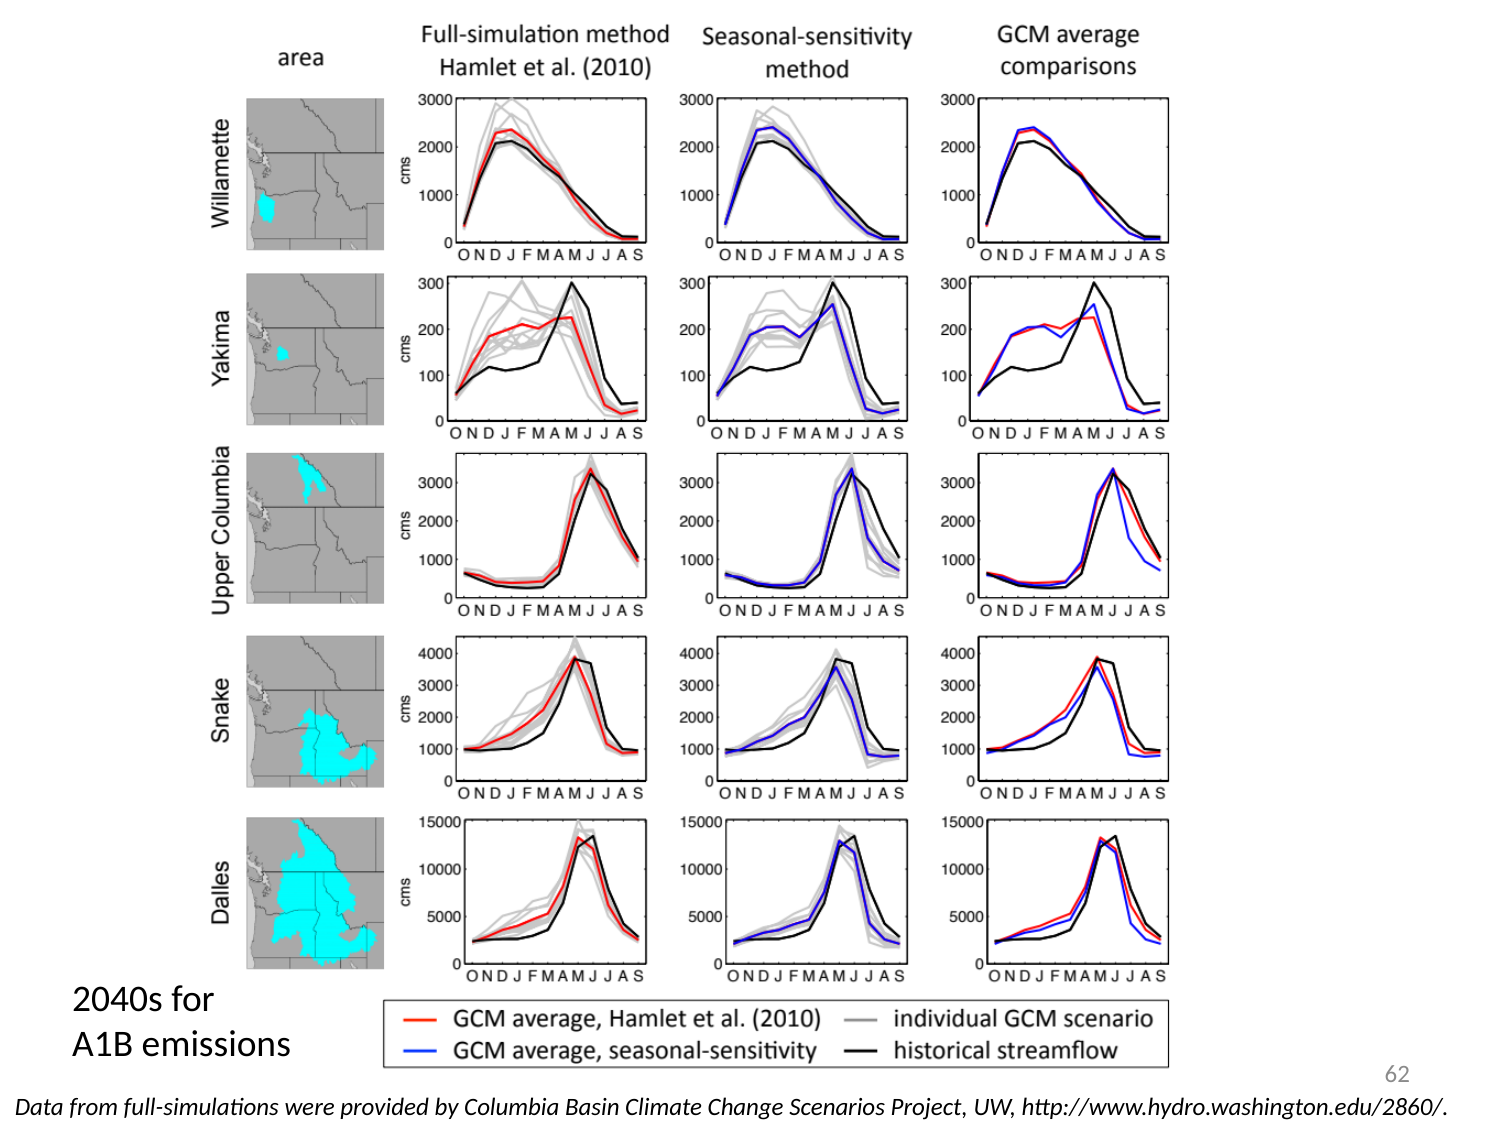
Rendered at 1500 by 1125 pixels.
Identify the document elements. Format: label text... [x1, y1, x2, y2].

picture [187, 18, 1242, 1074]
text_box 2040s for A1B emissions [57, 967, 182, 1072]
slide_number 62 [1074, 1042, 1425, 1103]
text_box Data from full-simulations were provided by Columbia Basin Climate Change Scenarios Project, UW, http://www.hydro.washington.edu/2860/. [0, 1053, 1500, 1125]
